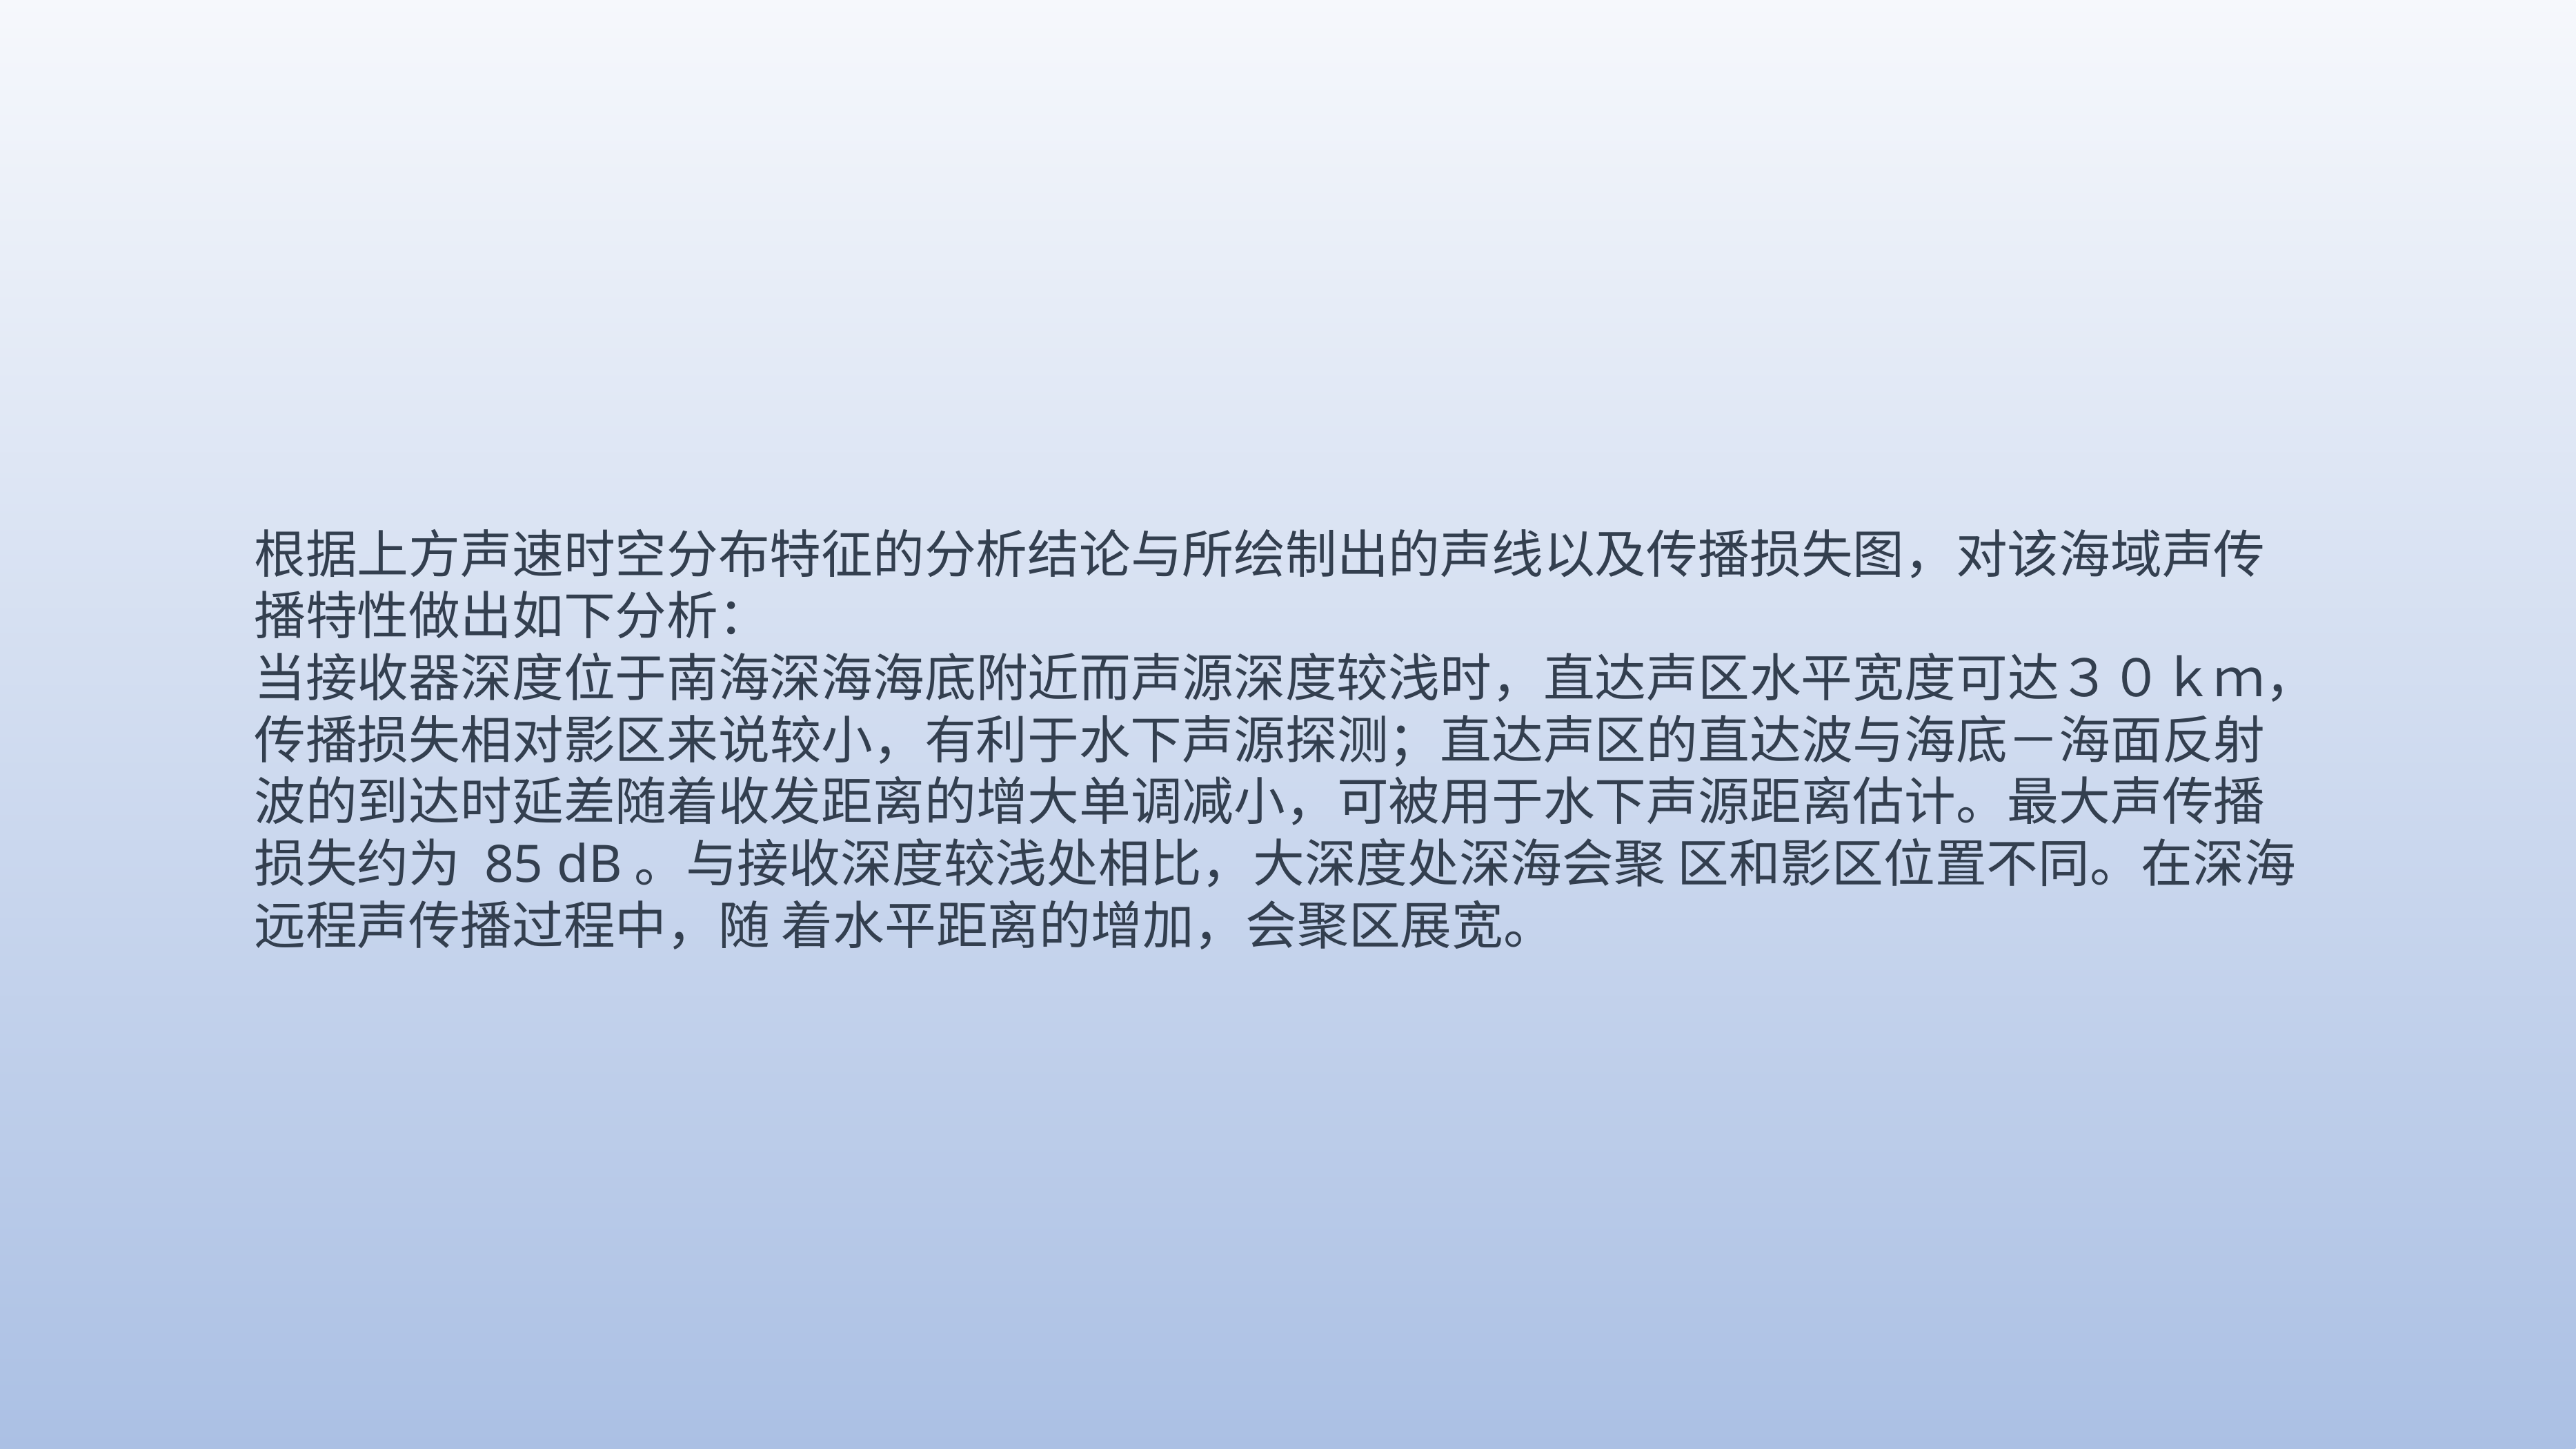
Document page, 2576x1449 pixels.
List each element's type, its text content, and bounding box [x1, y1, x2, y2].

text_box 根据上方声速时空分布特征的分析结论与所绘制出的声线以及传播损失图，对该海域声传播特性做出如下分析： 当接收器深度位于南海深海海底附近而声源深度较浅时，直达声区水平宽度可达３０ｋｍ，传播损失相对影区来说较小，有利于水下声源探测；直达声区的直达波与海底－海面反射波的到达时延差随着收发距离的增大单调减小，可被用于水下声源距离估计。最大声传播损失约为 85 dB。与接收深度较浅处相比，大深度处深海会聚 区和影区位置不同。在深海远程声传播过程中，随 着水平距离的增加，会聚区展宽。 [244, 516, 2310, 960]
